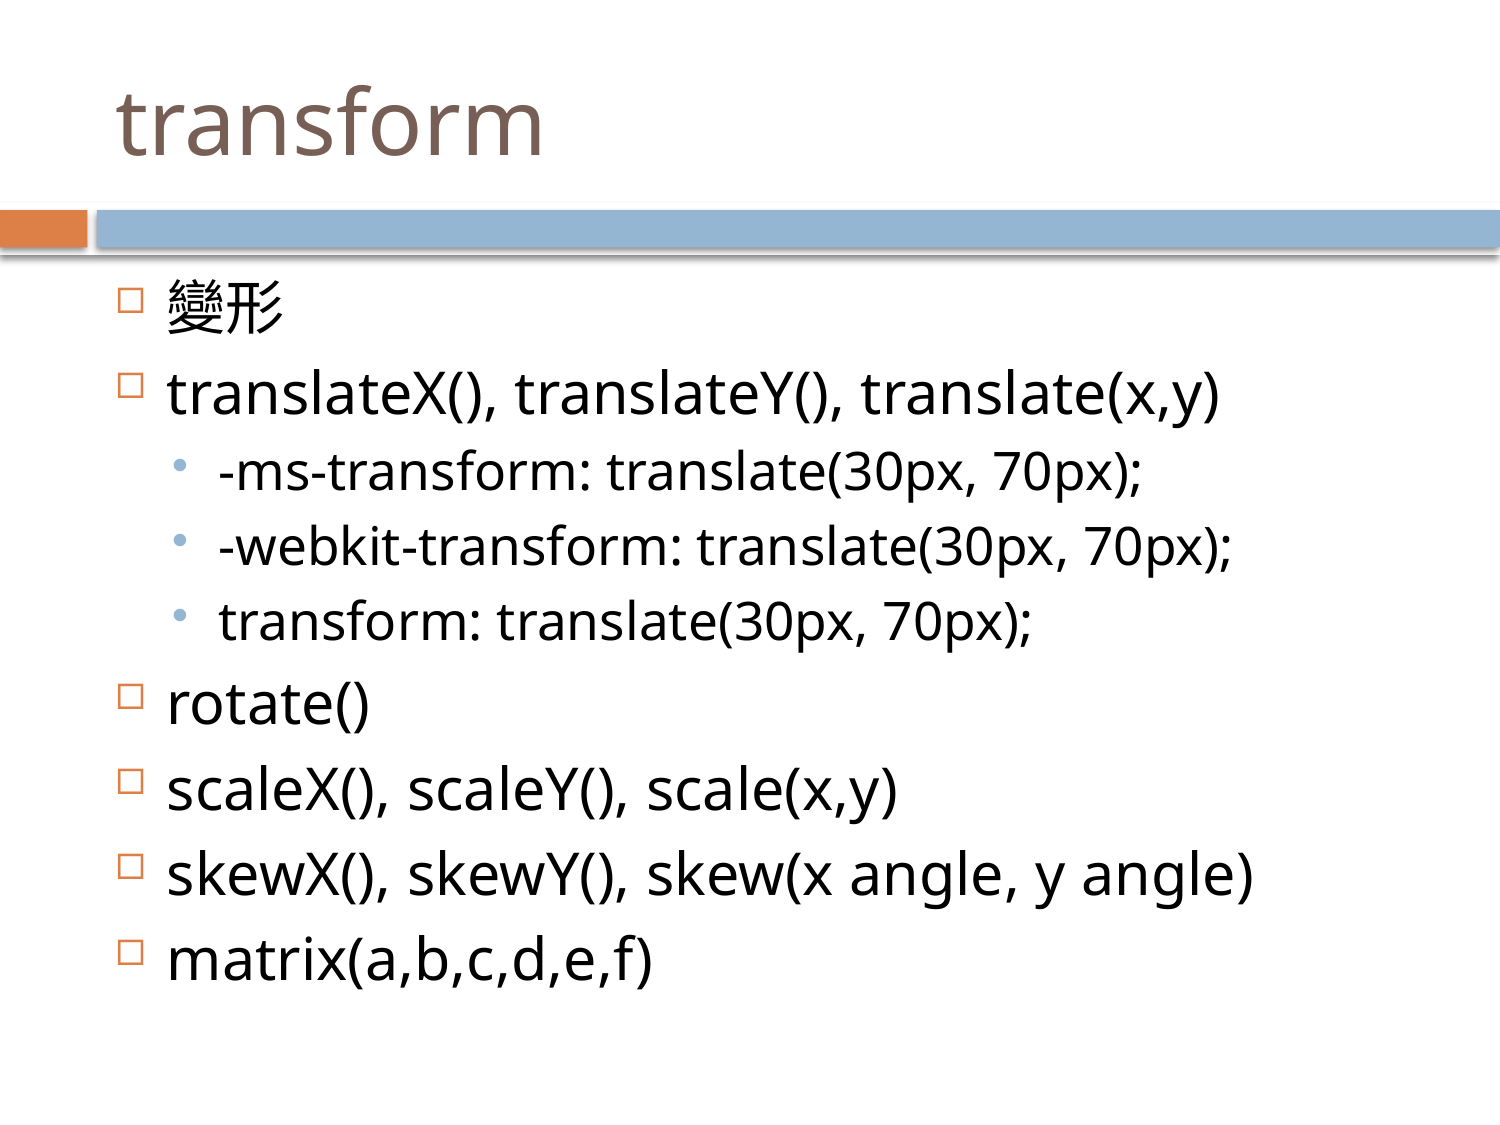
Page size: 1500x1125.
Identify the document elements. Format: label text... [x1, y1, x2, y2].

title transform [100, 37, 1438, 200]
list 變形 translateX(), translateY(), translate(x,y) -ms-transform: translate(30px, 70px); -webkit-transform: translate(30px, 70px); transform: translate(30px, 70px); rotate() scaleX(), scaleY(), scale(x,y) skewX(), skewY(), skew(x angle, y angle) matrix(a,b,c,d,e,f) [100, 262, 1438, 1000]
